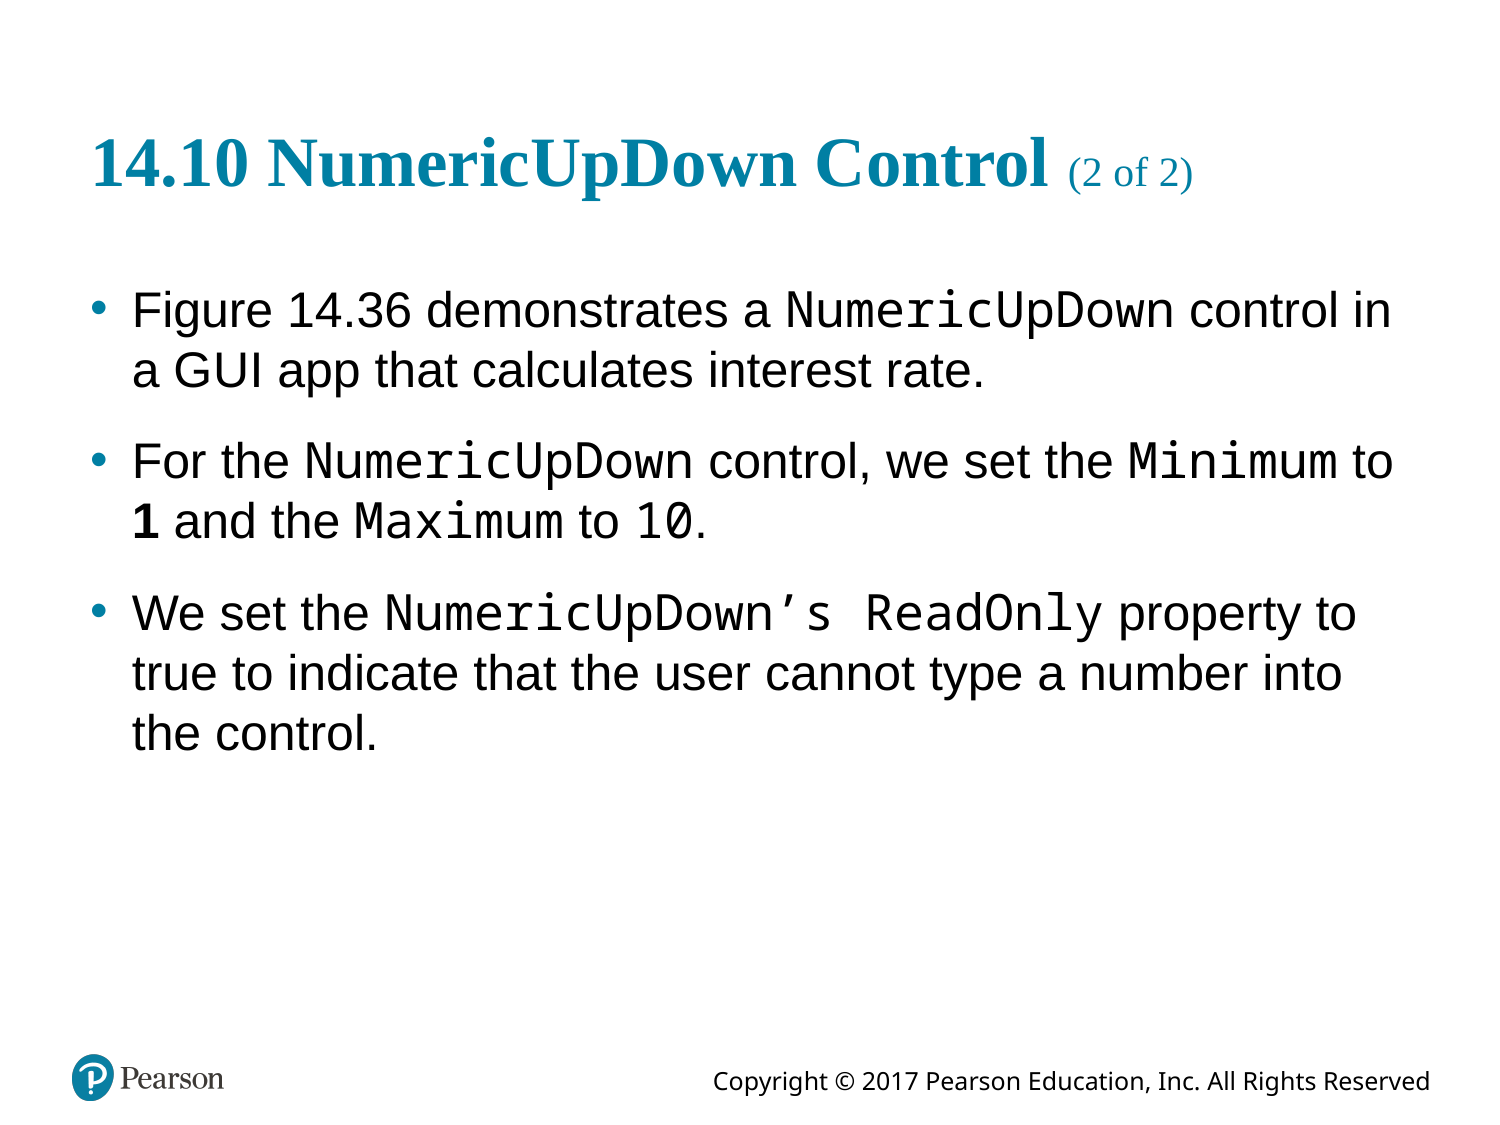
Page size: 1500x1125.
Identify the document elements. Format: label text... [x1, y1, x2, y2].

picture [72, 1054, 88, 1070]
picture [80, 1063, 106, 1088]
list Figure 14.36 demonstrates a NumericUpDown control in a G U I app that calculates interest rate. For the NumericUpDown control, we set the Minimum to 1 and the Maximum to 10. We set the NumericUpDown’s ReadOnly property to true to indicate that the user cannot type a number into the control. [75, 262, 1425, 1005]
picture [98, 1054, 224, 1101]
picture [72, 1087, 83, 1101]
title 14.10 NumericUpDown Control (2 of 2) [75, 35, 1425, 216]
